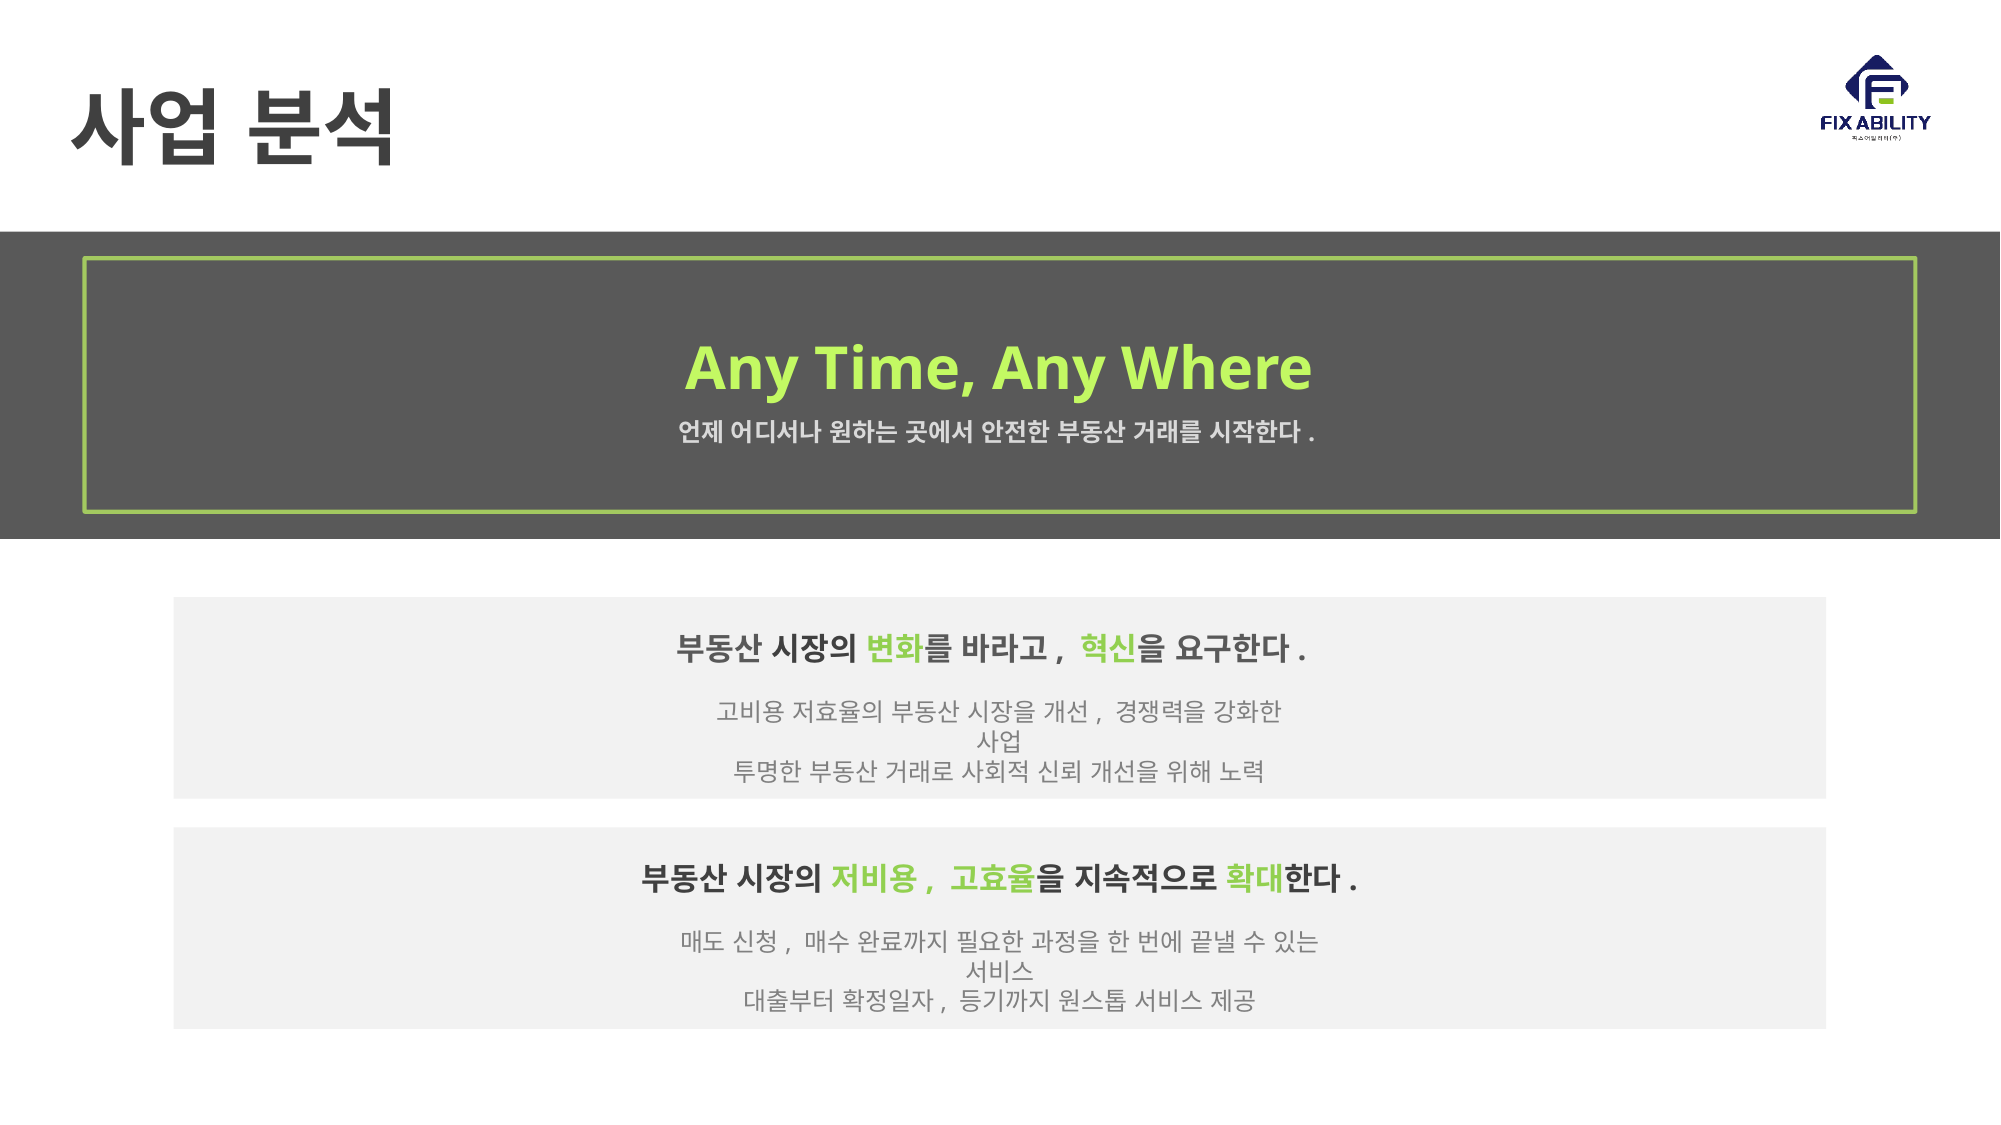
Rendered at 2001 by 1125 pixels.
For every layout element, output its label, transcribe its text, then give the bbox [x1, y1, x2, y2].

text_box [82, 256, 1917, 514]
text_box [172, 825, 1828, 1031]
picture [1821, 54, 1931, 141]
text_box [172, 595, 1828, 801]
title 사업 분석 [55, 50, 812, 201]
text_box 매도 신청, 매수 완료까지 필요한 과정을 한 번에 끝낼 수 있는 서비스 대출부터 확정일자, 등기까지 원스톱 서비스 제공 [643, 918, 1357, 1024]
text_box 부동산 시장의 저비용, 고효율을 지속적으로 확대한다. [627, 851, 1373, 904]
text_box 부동산 시장의 변화를 바라고, 혁신을 요구한다. [662, 622, 1338, 675]
text_box 고비용 저효율의 부동산 시장을 개선, 경쟁력을 강화한 사업 투명한 부동산 거래로 사회적 신뢰 개선을 위해 노력 [680, 689, 1320, 794]
text_box [0, 230, 2000, 541]
